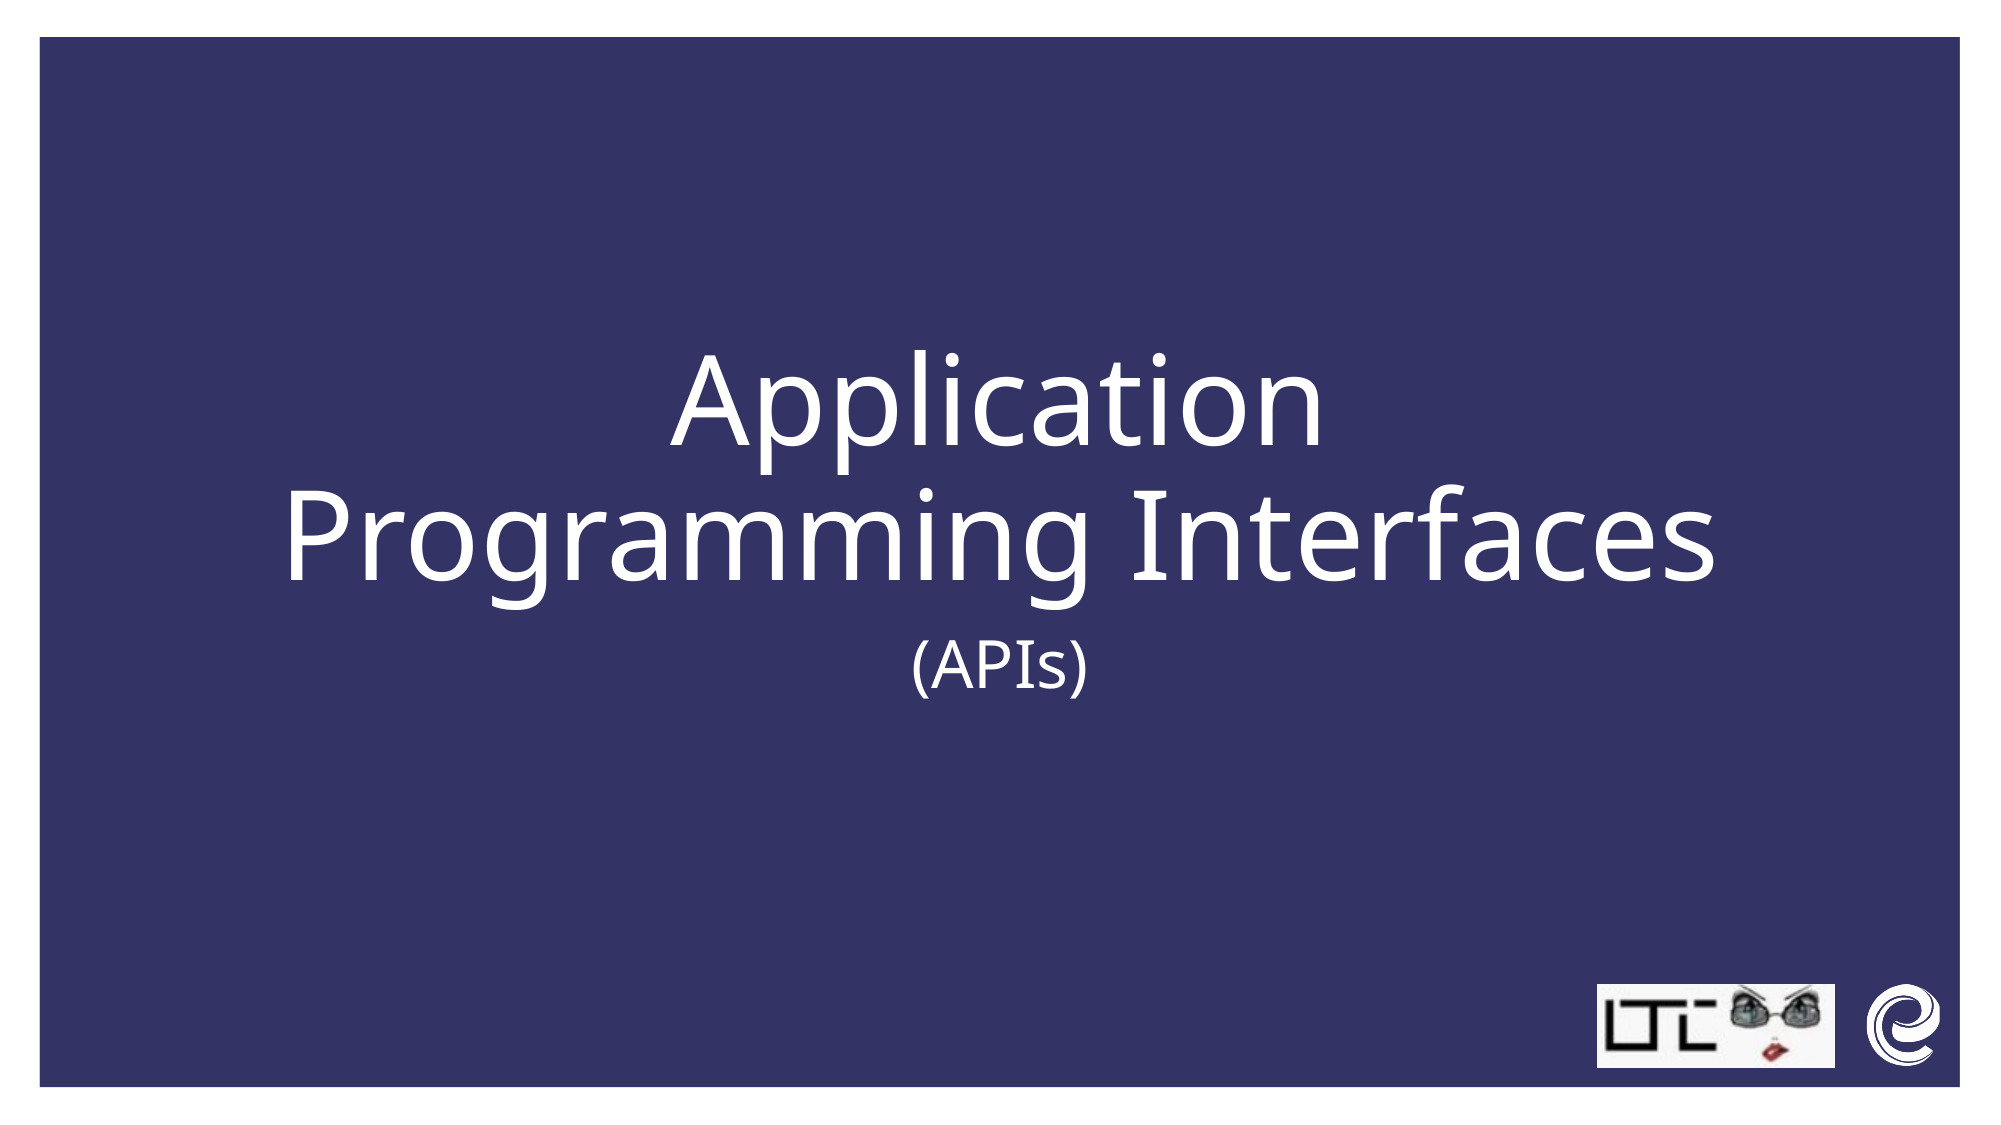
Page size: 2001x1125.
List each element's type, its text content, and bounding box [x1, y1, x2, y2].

subtitle (APIs) [249, 614, 1750, 887]
title Application Programming Interfaces [249, 223, 1750, 614]
picture [0, 0, 2001, 1125]
